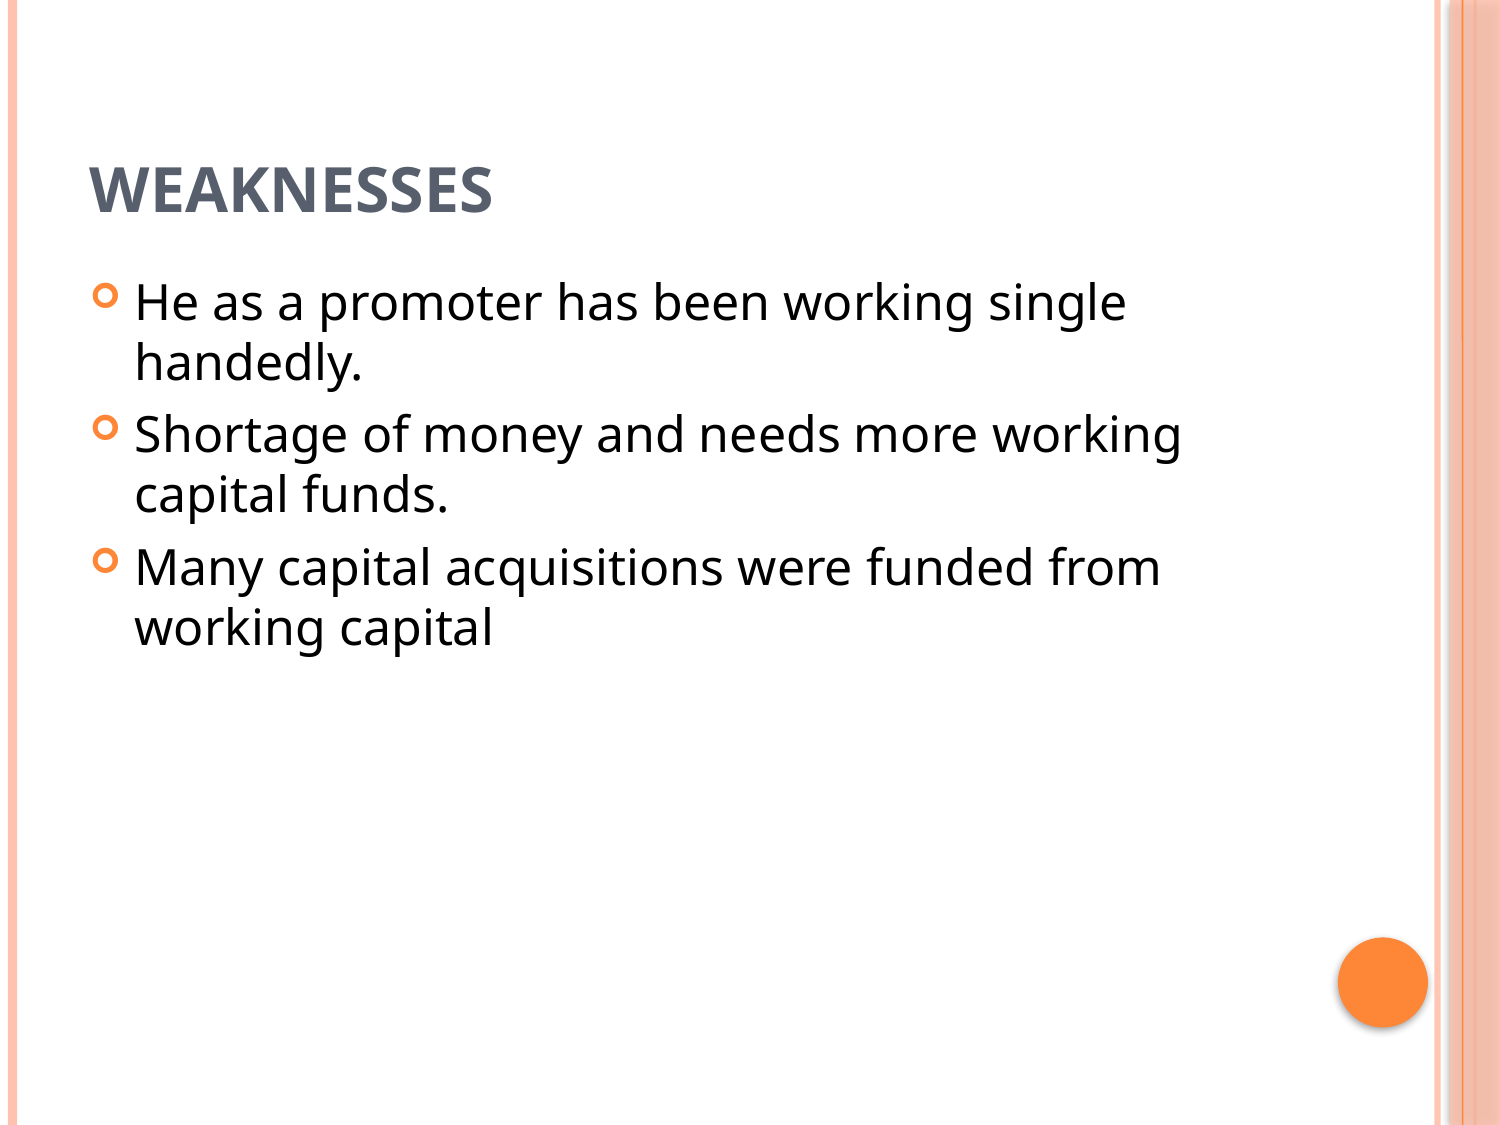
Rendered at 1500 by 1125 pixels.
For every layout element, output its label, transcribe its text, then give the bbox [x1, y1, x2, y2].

title Weaknesses [75, 45, 1300, 233]
list He as a promoter has been working single handedly. Shortage of money and needs more working capital funds. Many capital acquisitions were funded from working capital [75, 262, 1300, 1062]
